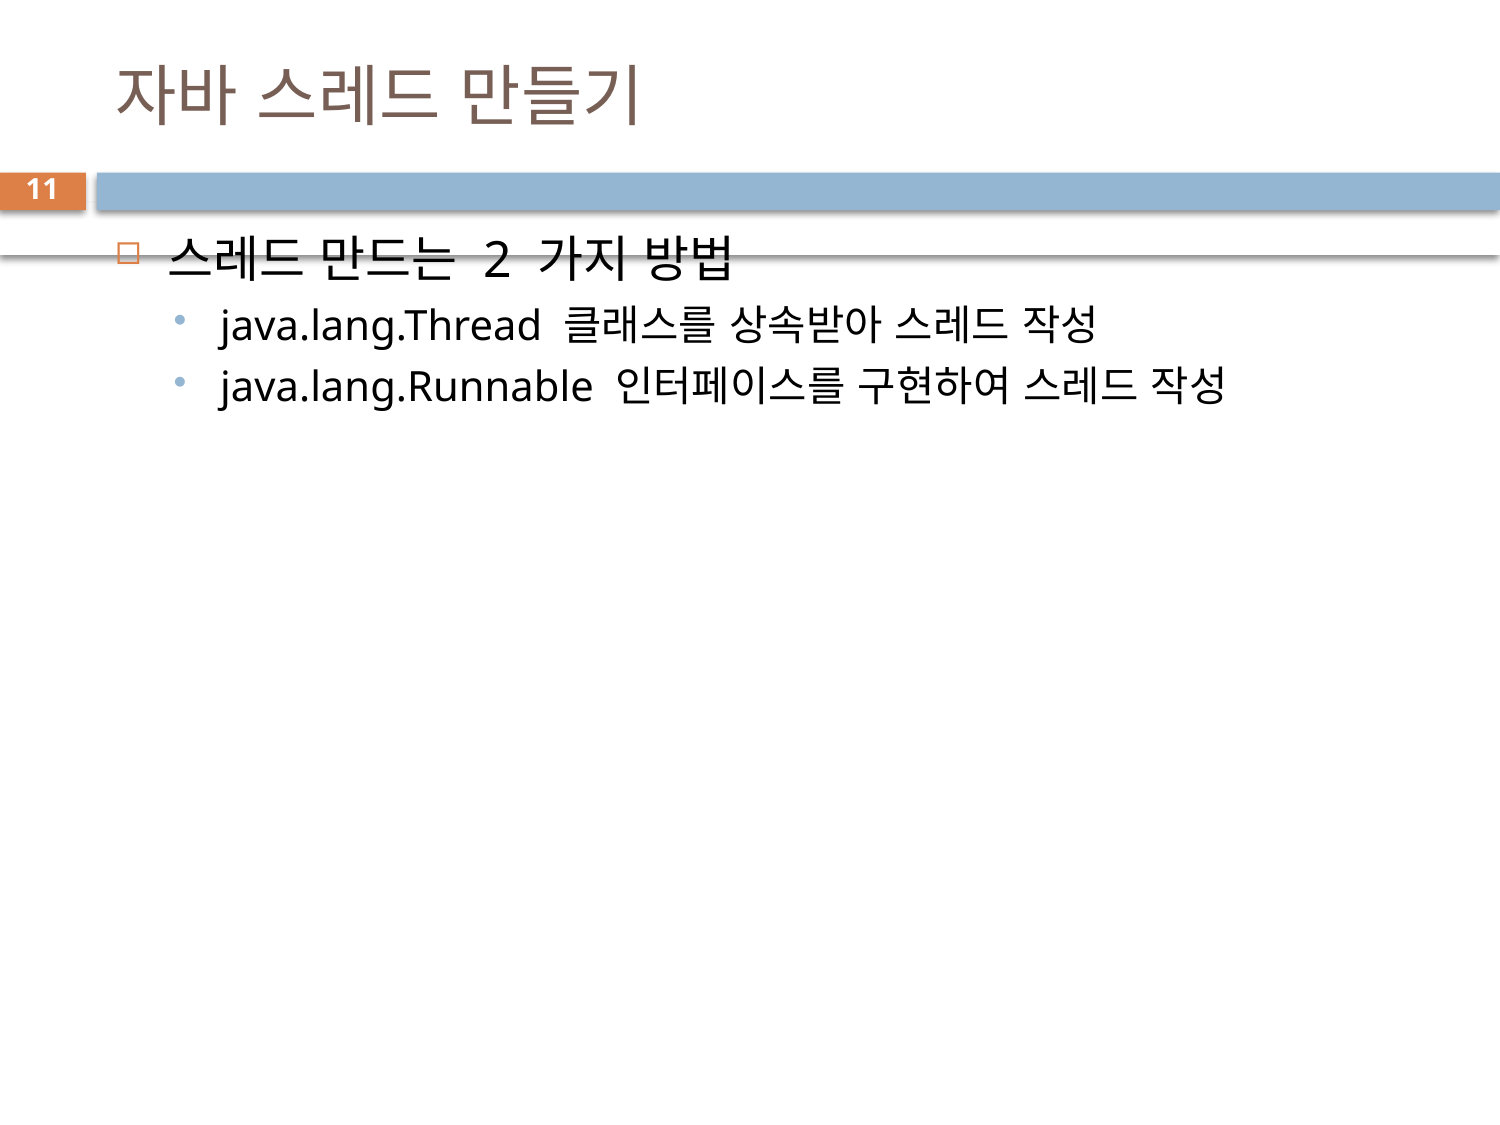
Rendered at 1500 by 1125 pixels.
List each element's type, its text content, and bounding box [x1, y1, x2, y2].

list 스레드 만드는 2 가지 방법 java.lang.Thread 클래스를 상속받아 스레드 작성 java.lang.Runnable 인터페이스를 구현하여 스레드 작성 [100, 219, 1438, 1047]
title 자바 스레드 만들기 [100, 37, 1438, 149]
slide_number 11 [0, 170, 87, 211]
